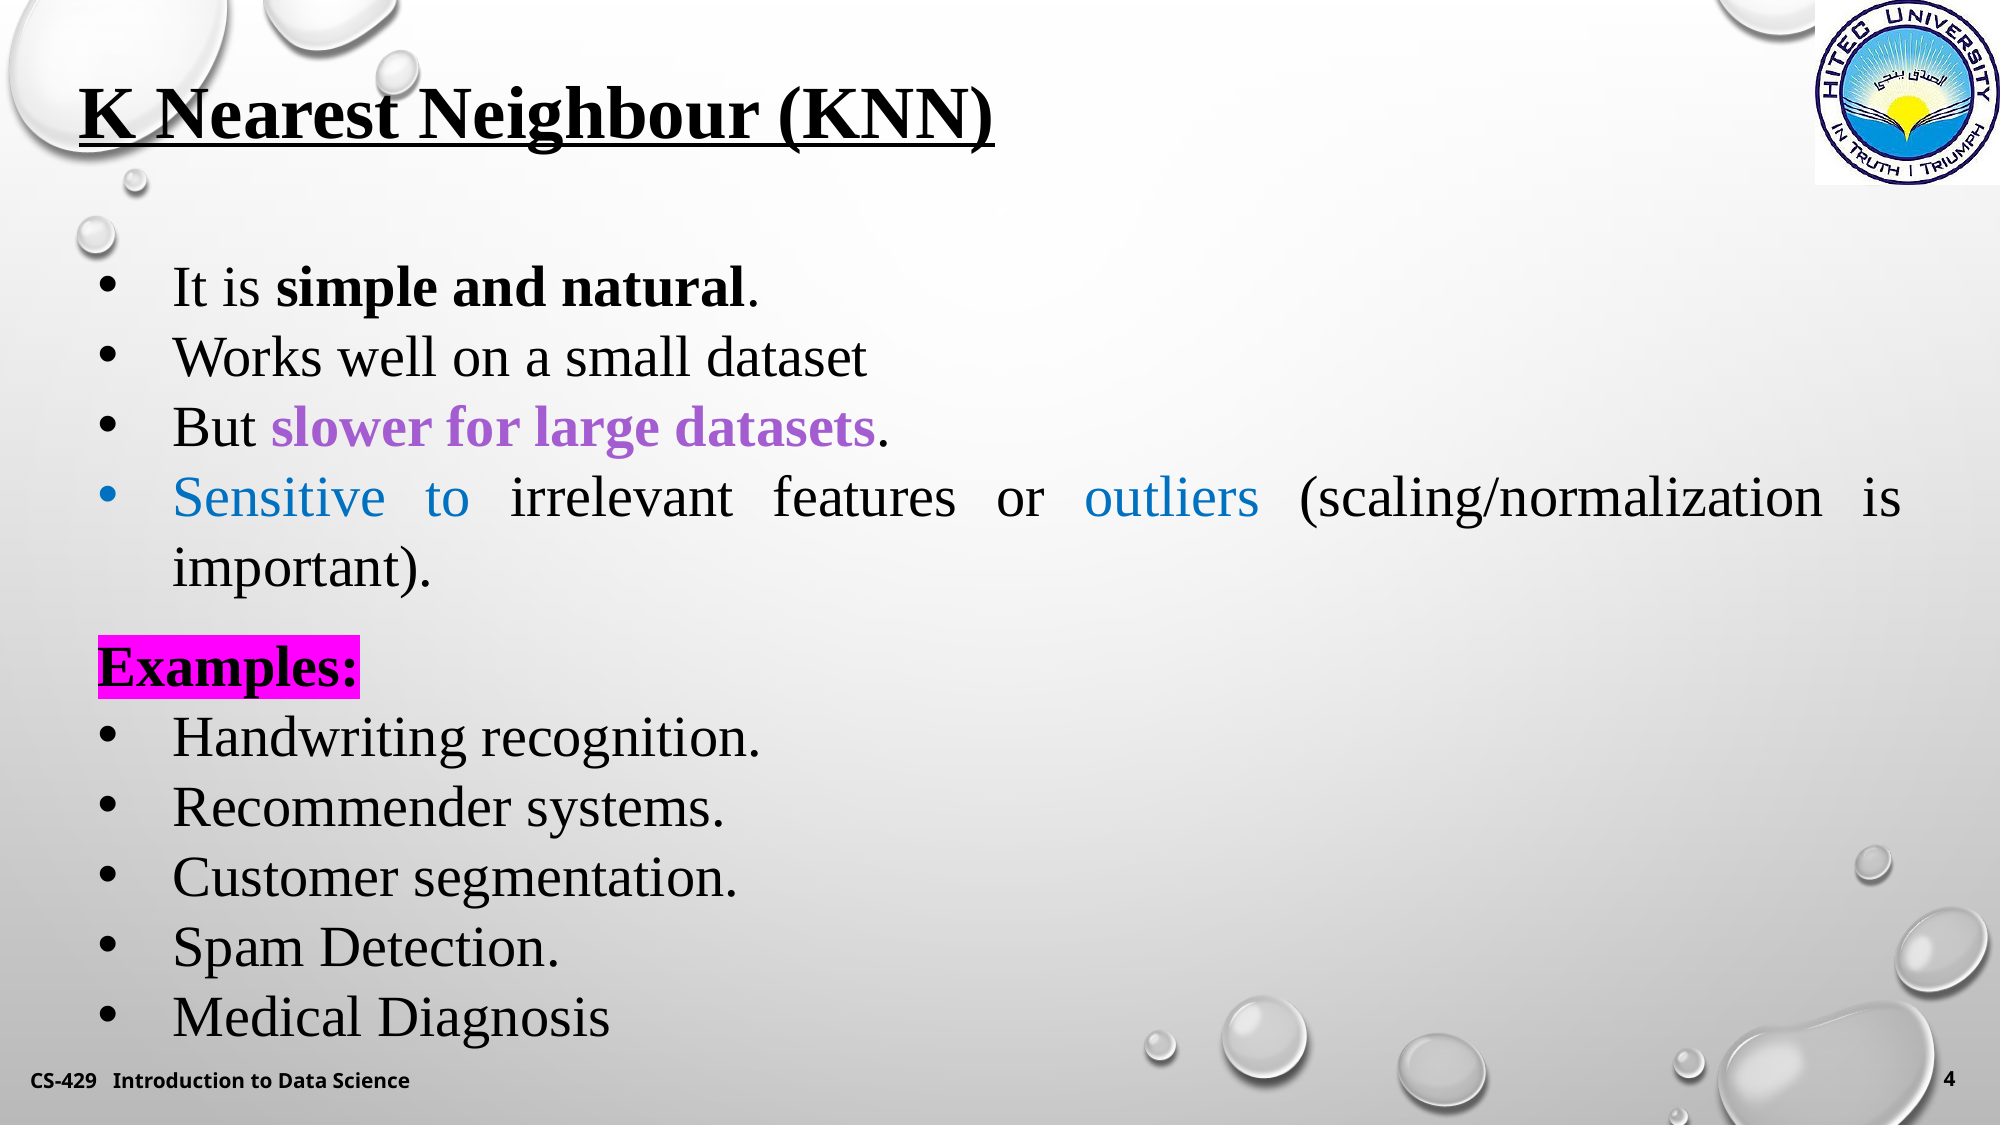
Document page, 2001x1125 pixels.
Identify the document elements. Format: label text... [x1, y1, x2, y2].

text_box It is simple and natural. Works well on a small dataset But slower for large datasets. Sensitive to irrelevant features or outliers (scaling/normalization is important). Examples: Handwriting recognition. Recommender systems. Customer segmentation. Spam Detection. Medical Diagnosis [82, 241, 1918, 1056]
footer CS-429 Introduction to Data Science [15, 1050, 1110, 1110]
picture [0, 0, 2000, 1125]
slide_number 4 [1845, 1050, 1971, 1110]
text_box K Nearest Neighbour (KNN) [64, 56, 1809, 162]
